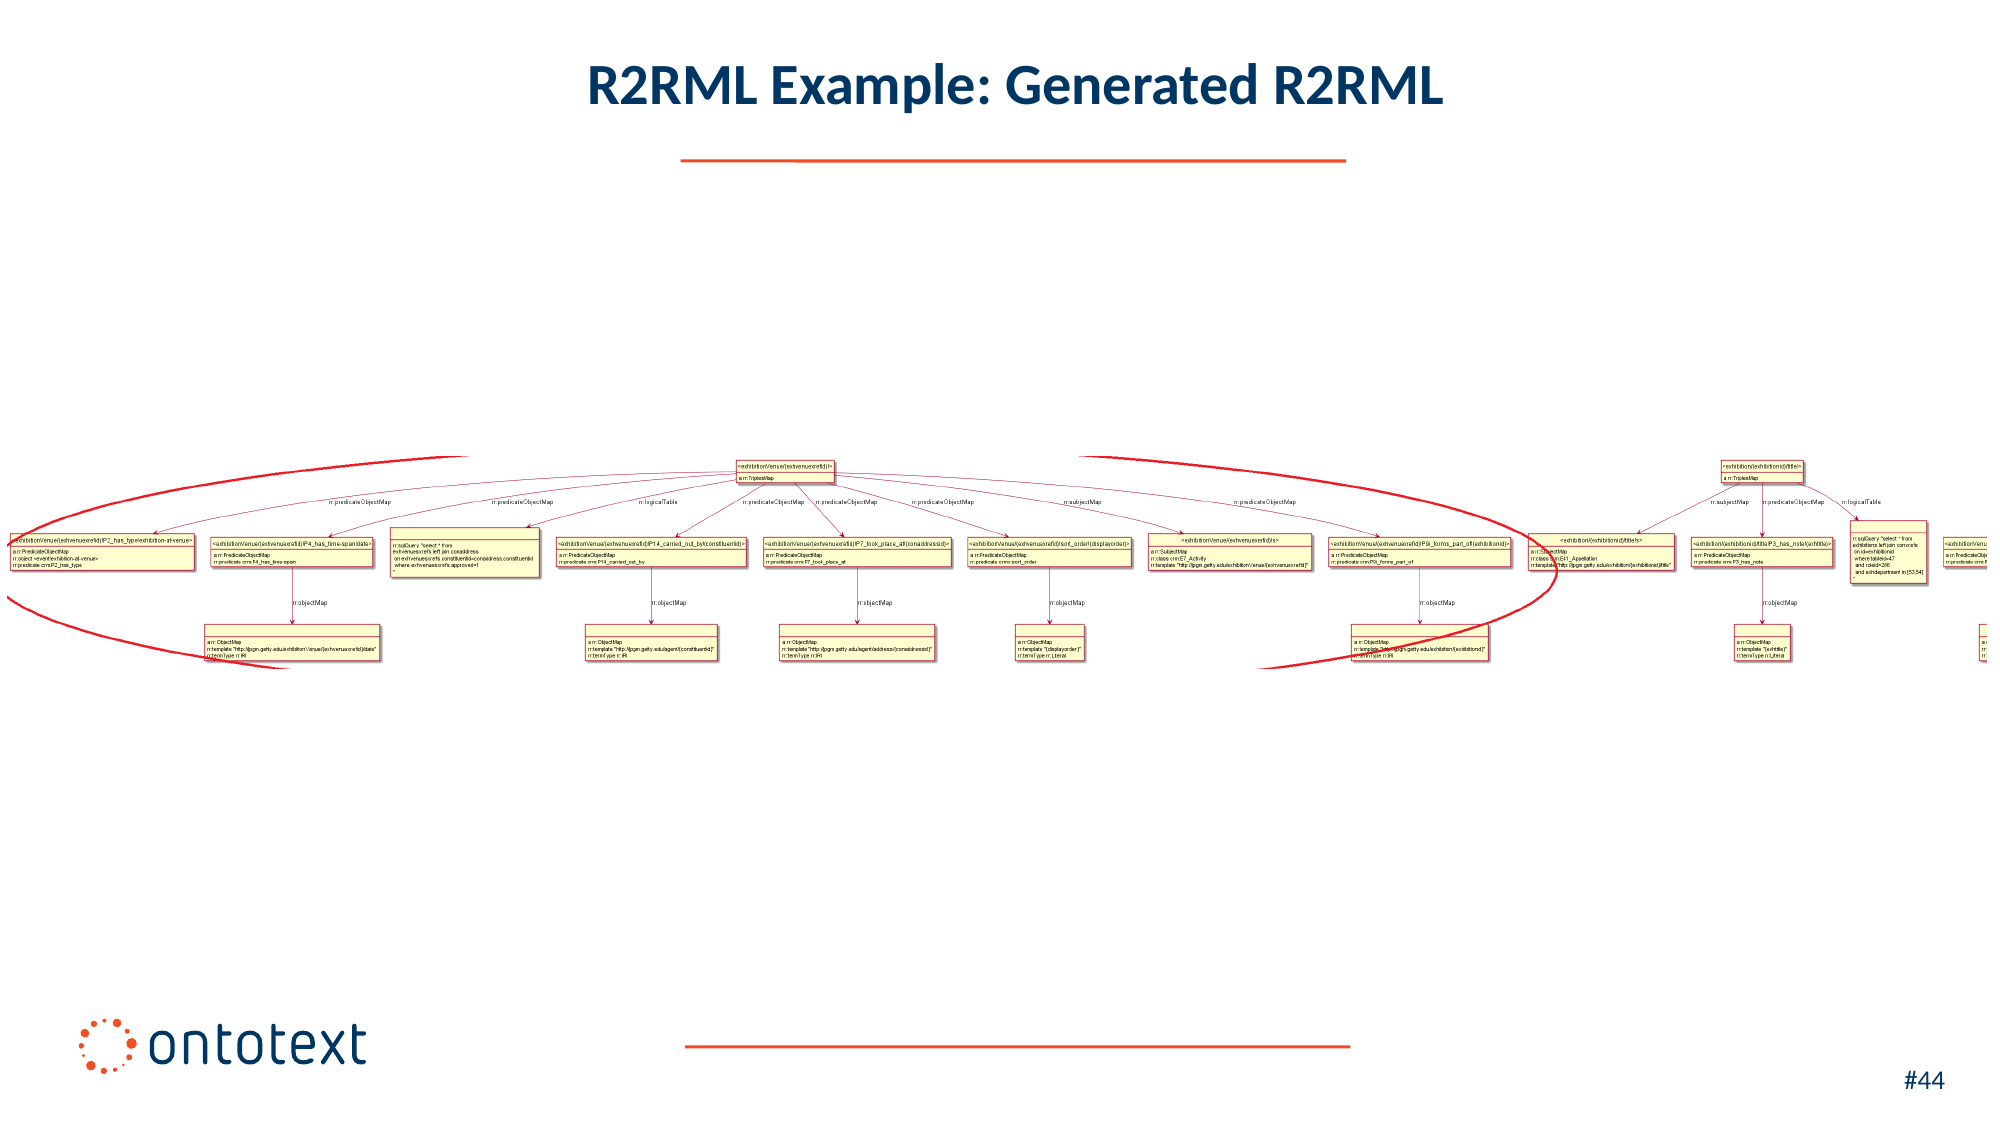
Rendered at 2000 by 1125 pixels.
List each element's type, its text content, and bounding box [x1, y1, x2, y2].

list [7, 455, 1987, 669]
slide_number #44 [1796, 1054, 1961, 1105]
title R2RML Example: Generated R2RML [102, 0, 1929, 162]
